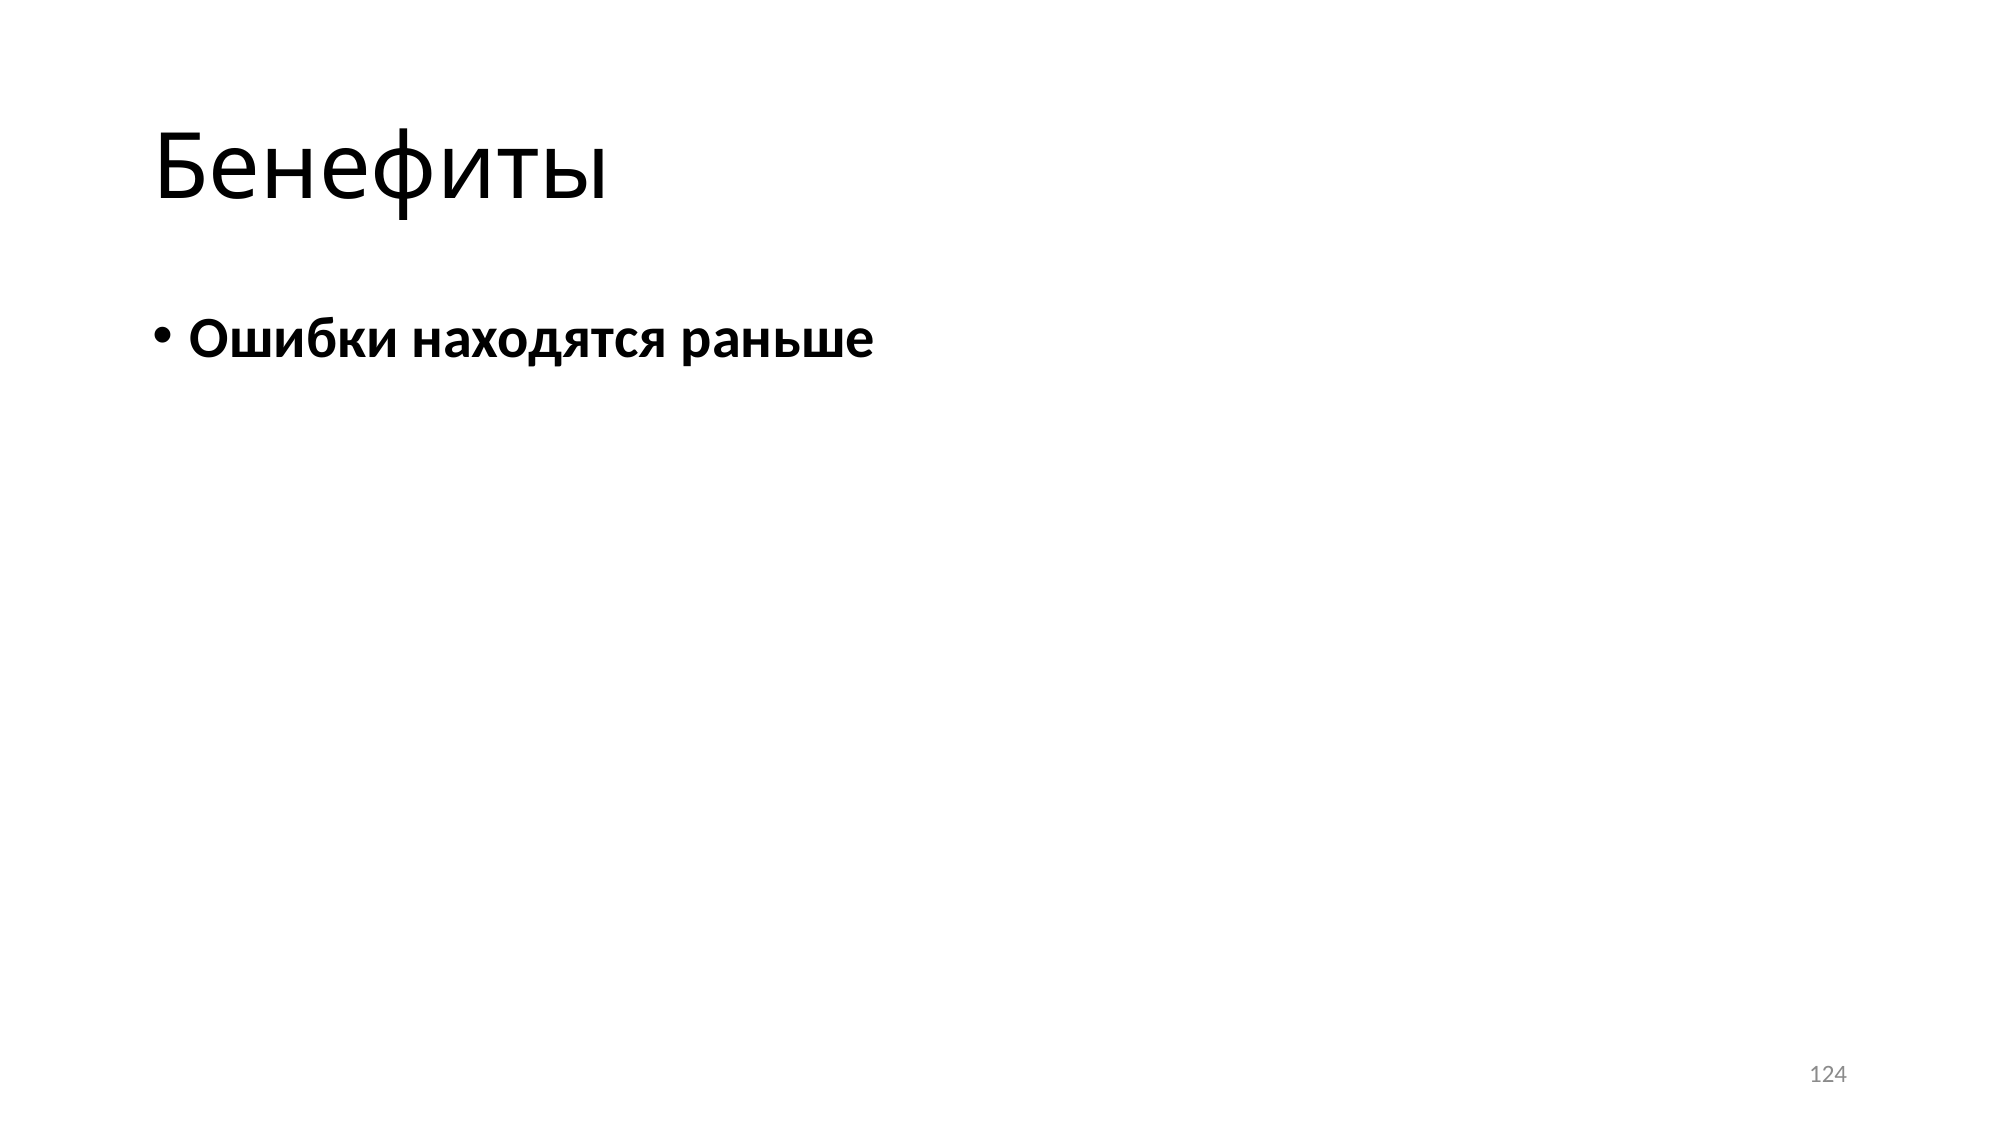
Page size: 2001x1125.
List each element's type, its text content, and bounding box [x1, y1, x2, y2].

title Бенефиты [137, 59, 1863, 278]
list Ошибки находятся раньше [137, 299, 1863, 1014]
slide_number 124 [1412, 1042, 1863, 1103]
